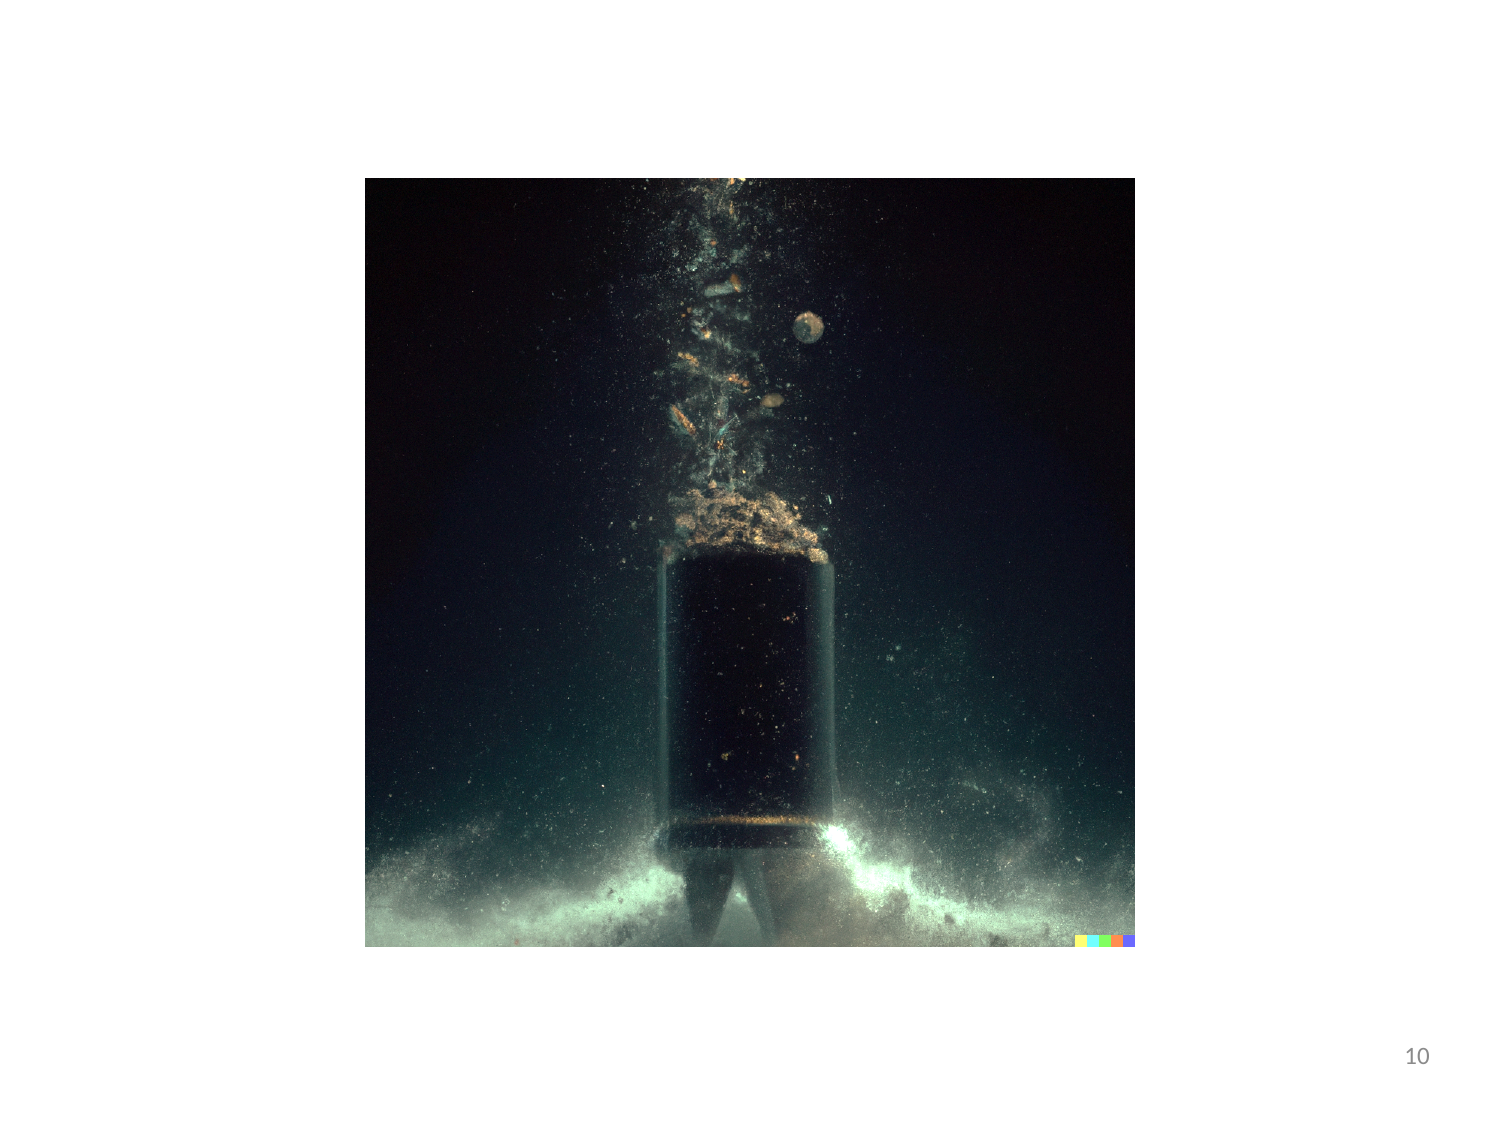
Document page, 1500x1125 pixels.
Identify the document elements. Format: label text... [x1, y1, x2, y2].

slide_number 10 [1379, 1024, 1445, 1085]
picture [365, 178, 1135, 947]
